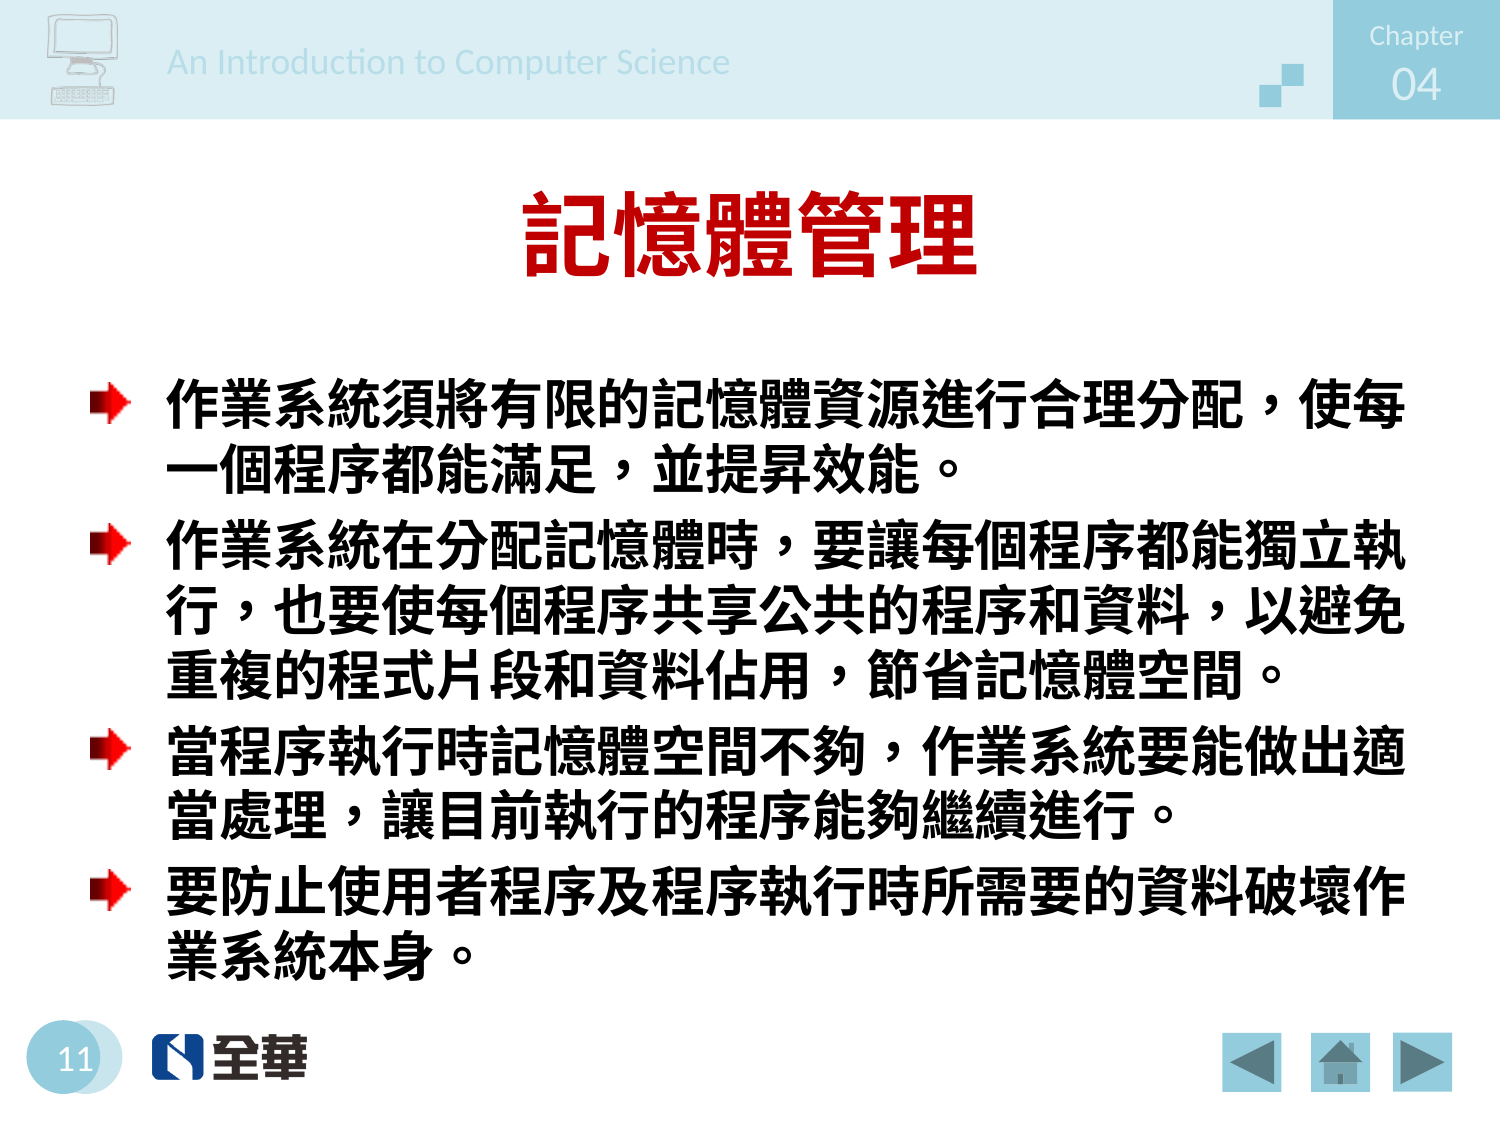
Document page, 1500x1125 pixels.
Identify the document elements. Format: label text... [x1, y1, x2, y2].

picture [47, 14, 118, 106]
picture [90, 728, 131, 770]
picture [90, 523, 131, 565]
title 記憶體管理 [75, 138, 1425, 327]
picture [90, 869, 131, 911]
picture [152, 1034, 307, 1080]
list 作業系統須將有限的記憶體資源進行合理分配，使每一個程序都能滿足，並提昇效能。 作業系統在分配記憶體時，要讓每個程序都能獨立執行，也要使每個程序共享公共的程序和資料，以避免重複的程式片段和資料佔用，節省記憶體空間。 當程序執行時記憶體空間不夠，作業系統要能做出適當處理，讓目前執行的程序能夠繼續進行。 要防止使用者程序及程序執行時所需要的資料破壞作業系統本身。 [75, 363, 1425, 1005]
picture [90, 382, 131, 424]
